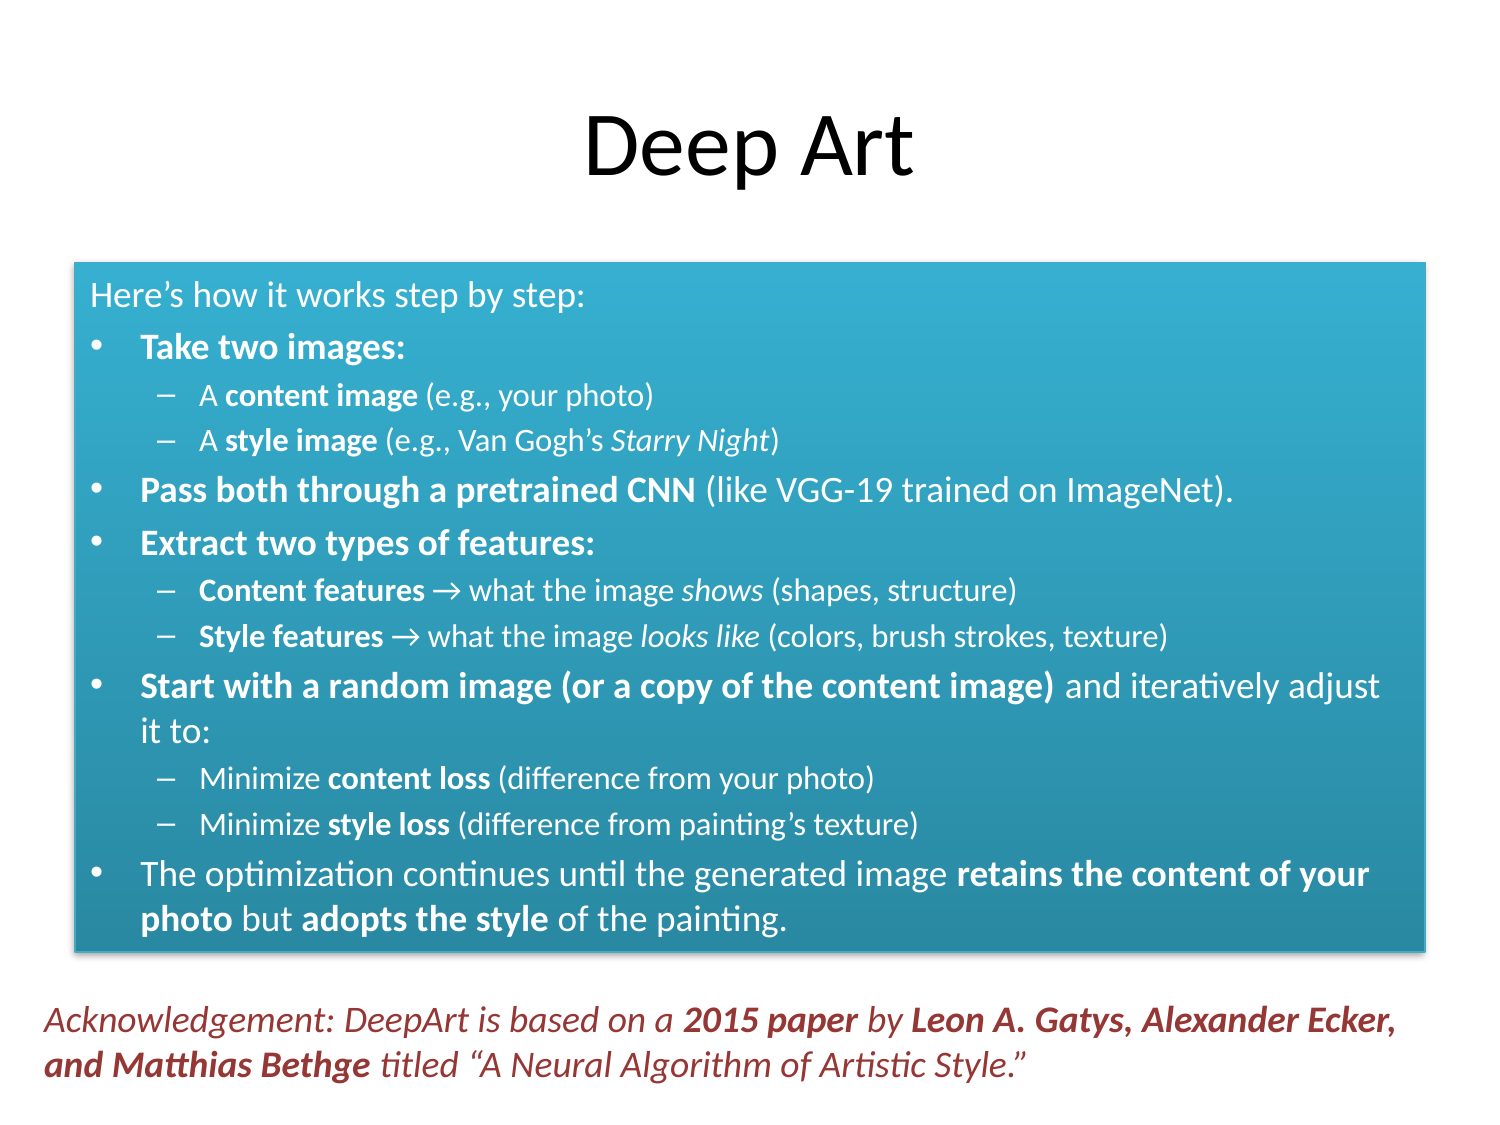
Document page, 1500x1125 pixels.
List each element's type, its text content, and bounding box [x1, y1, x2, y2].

title Deep Art [75, 45, 1425, 233]
list Here’s how it works step by step: Take two images: A content image (e.g., your photo) A style image (e.g., Van Gogh’s Starry Night) Pass both through a pretrained CNN (like VGG-19 trained on ImageNet). Extract two types of features: Content features → what the image shows (shapes, structure) Style features → what the image looks like (colors, brush strokes, texture) Start with a random image (or a copy of the content image) and iteratively adjust it to: Minimize content loss (difference from your photo) Minimize style loss (difference from painting’s texture) The optimization continues until the generated image retains the content of your photo but adopts the style of the painting. [74, 262, 1426, 953]
text_box Acknowledgement: DeepArt is based on a 2015 paper by Leon A. Gatys, Alexander Ecker, and Matthias Bethge titled “A Neural Algorithm of Artistic Style.” [29, 987, 1436, 1125]
